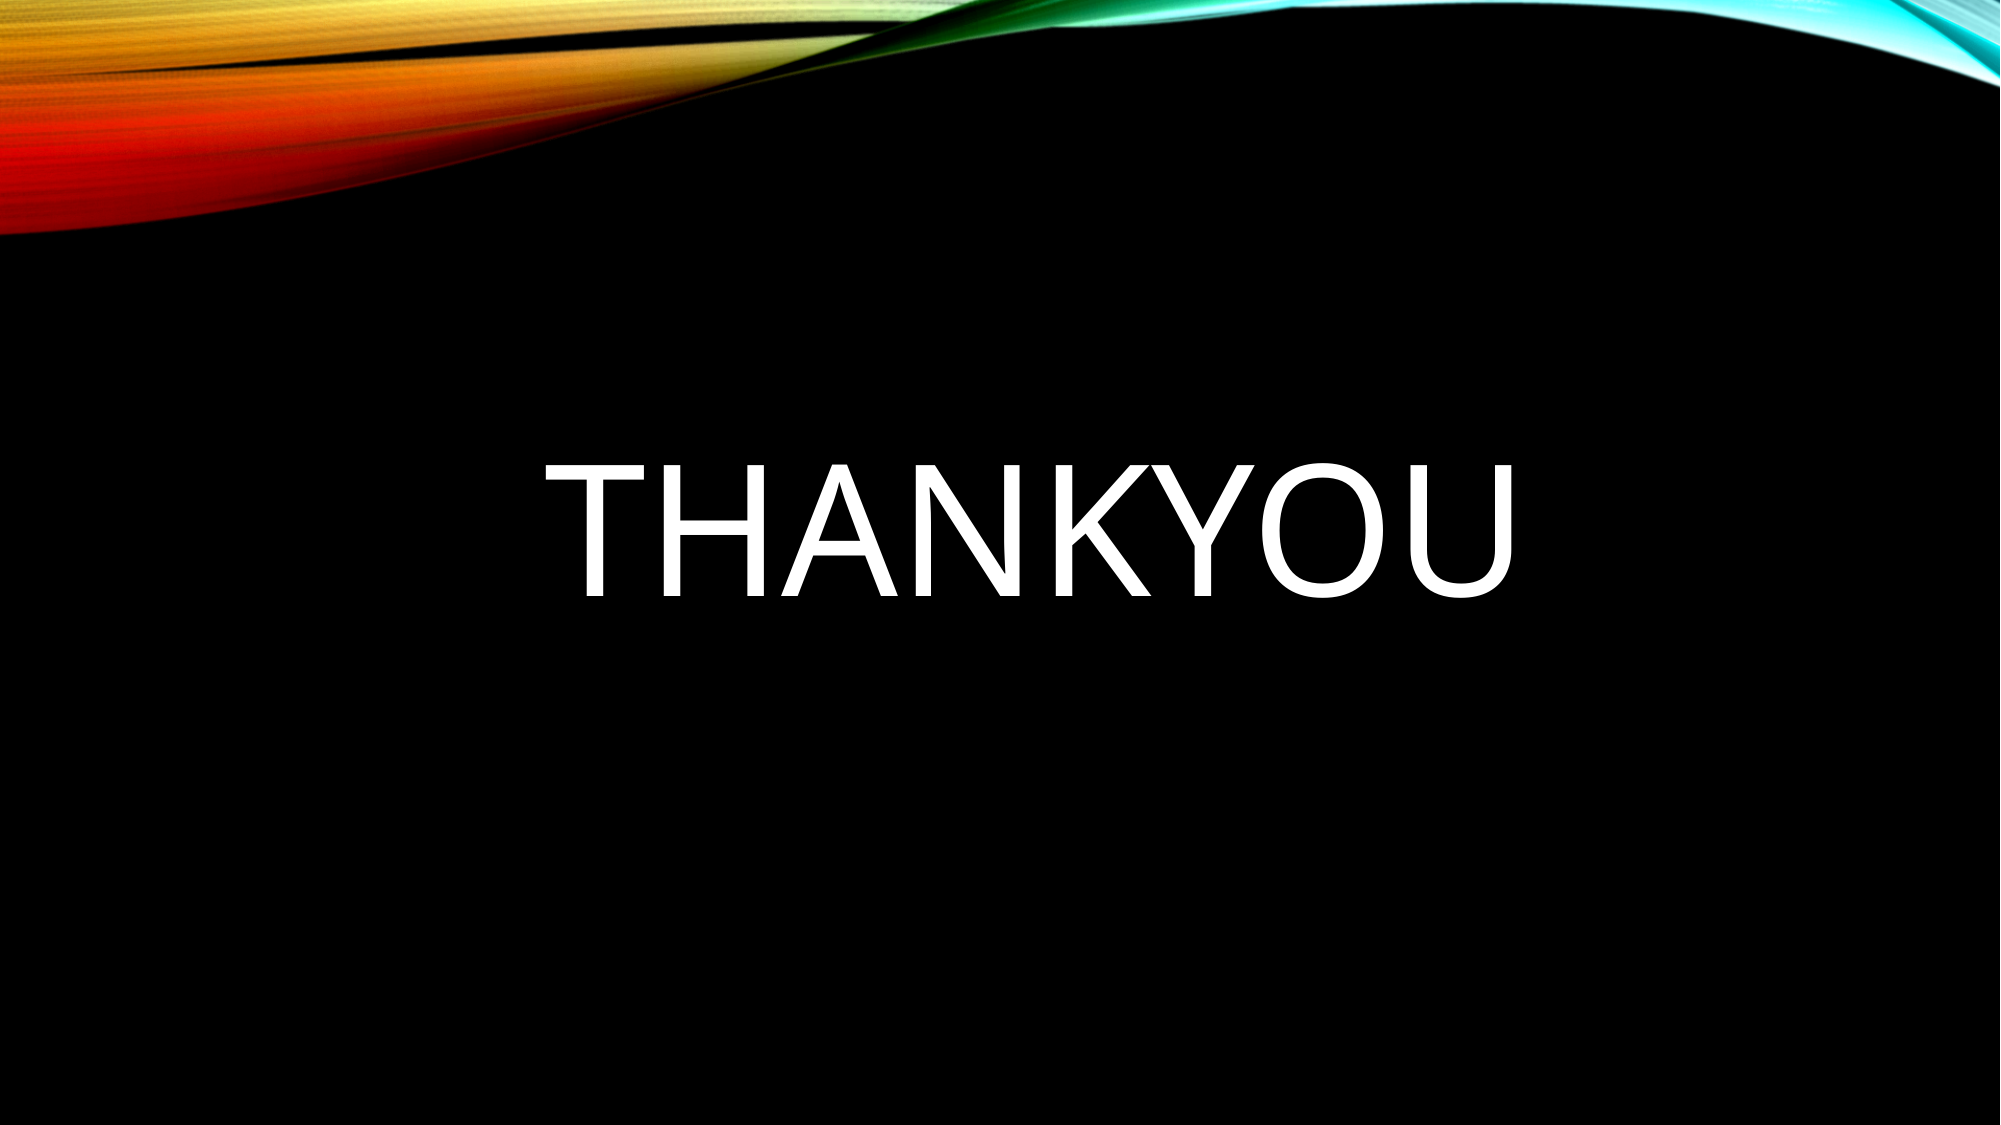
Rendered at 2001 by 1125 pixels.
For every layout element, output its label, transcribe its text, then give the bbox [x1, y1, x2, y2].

title THANKYOU [330, 430, 1743, 643]
picture [0, 0, 2000, 237]
